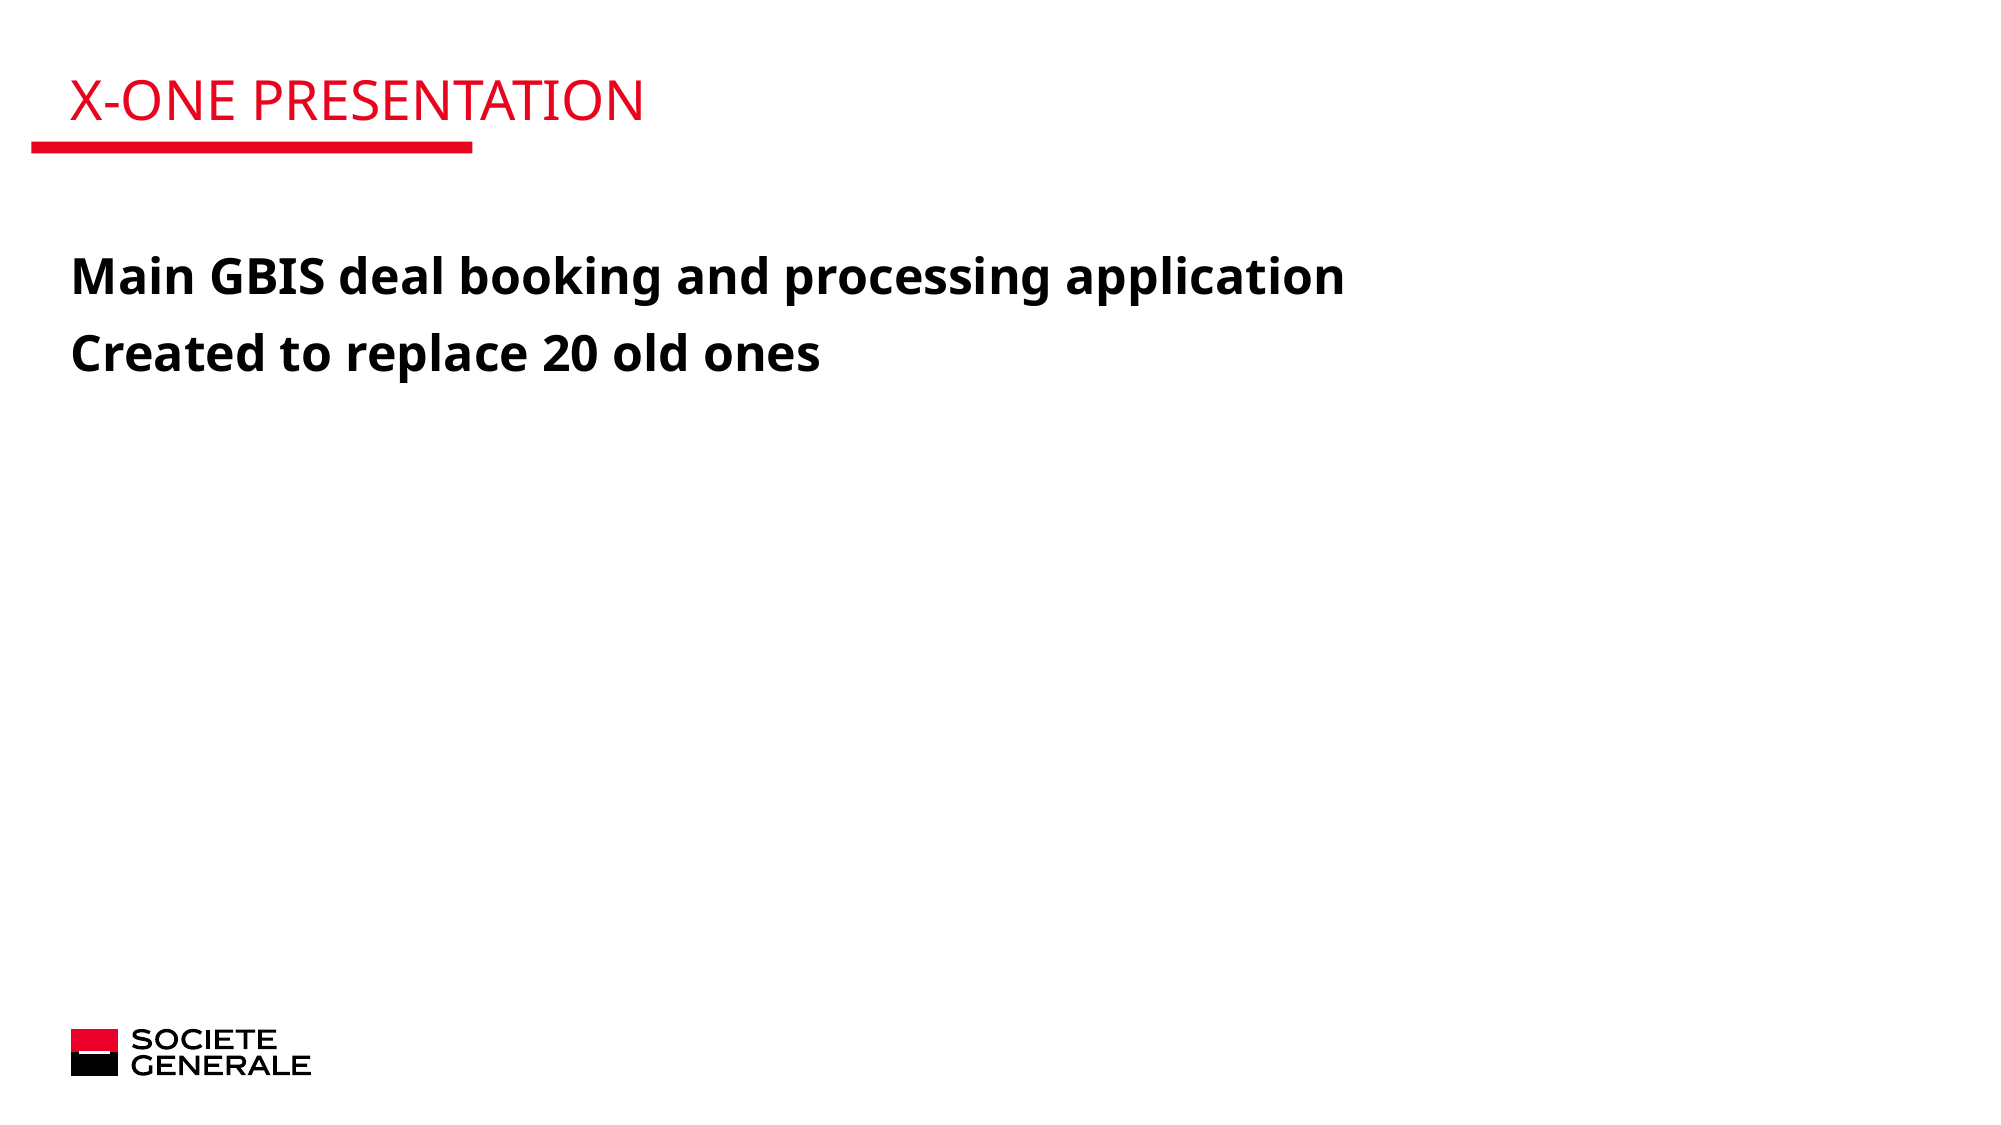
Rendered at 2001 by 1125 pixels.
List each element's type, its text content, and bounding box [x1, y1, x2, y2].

list Main GBIS deal booking and processing application Created to replace 20 old ones [70, 251, 1930, 384]
title X-One Presentation [70, 78, 1930, 131]
